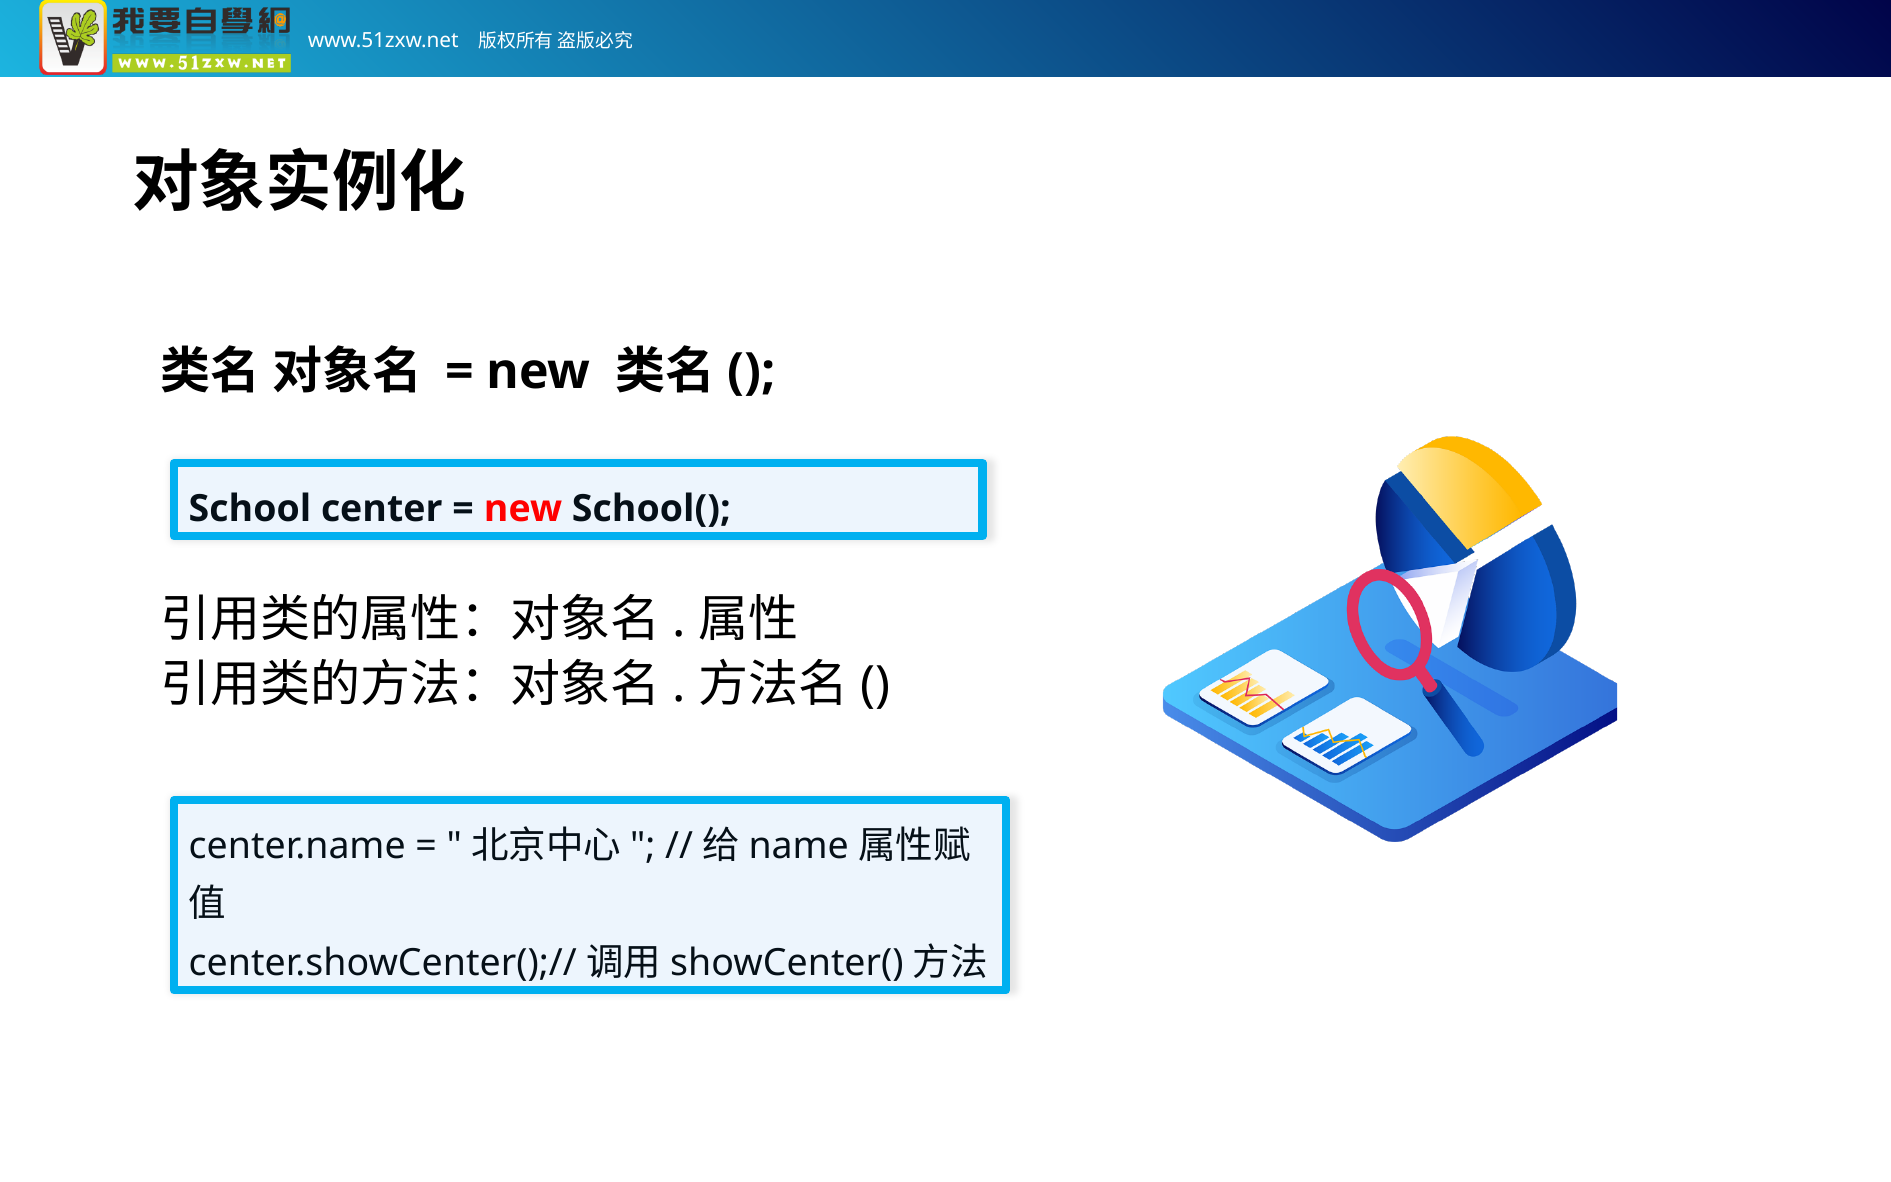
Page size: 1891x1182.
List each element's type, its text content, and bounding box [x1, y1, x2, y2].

text_box www.51zxw.net 版权所有 盗版必究 [291, 11, 858, 59]
text_box 类名 对象名 = new 类名(); 引用类的属性：对象名.属性 引用类的方法：对象名.方法名() [145, 337, 1400, 1182]
text_box [0, 0, 1891, 78]
picture [1124, 398, 1618, 994]
text_box 对象实例化 [117, 131, 481, 226]
text_box School center = new School(); [173, 463, 983, 537]
text_box center.name = "北京中心"; //给name属性赋值 center.showCenter();//调用showCenter()方法 [173, 800, 1006, 991]
picture [39, 0, 291, 75]
